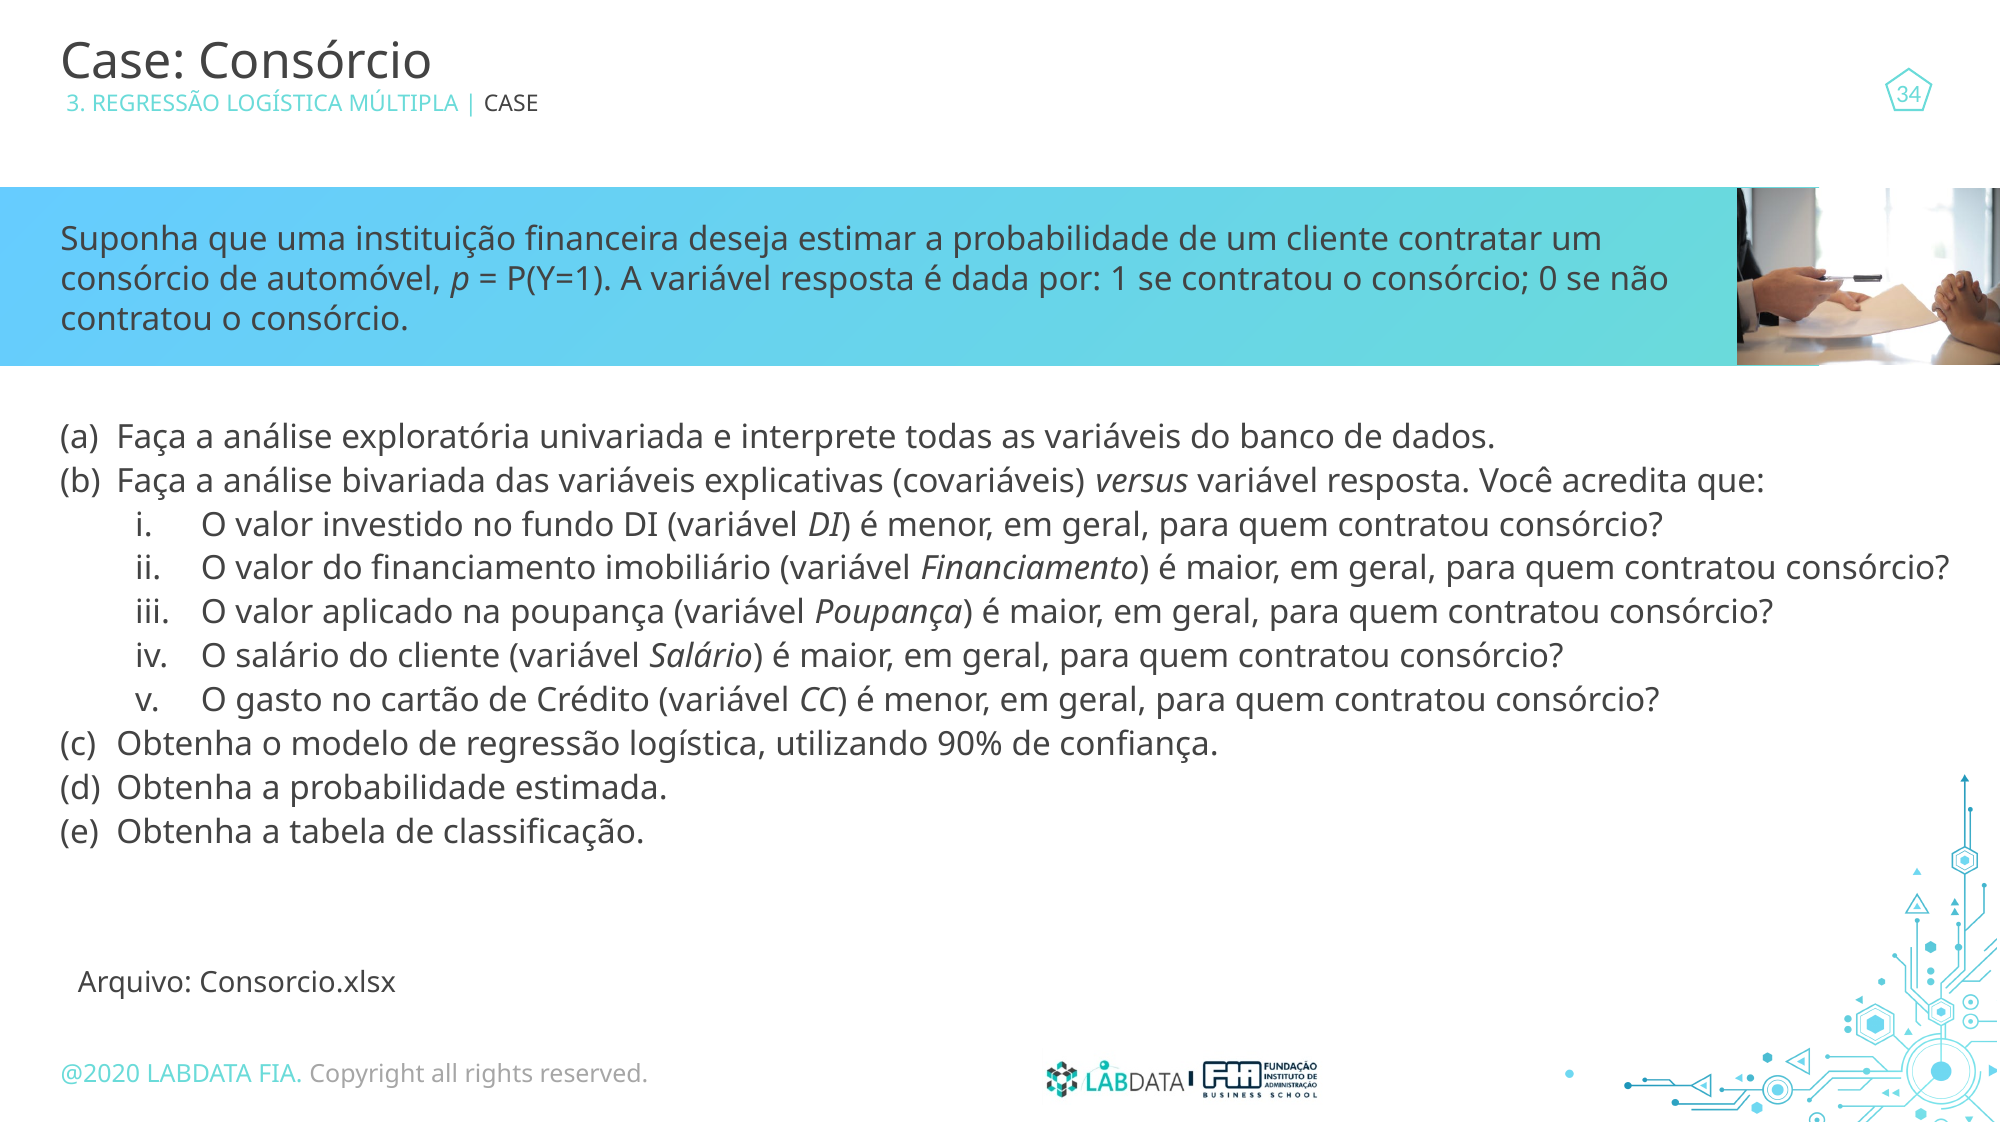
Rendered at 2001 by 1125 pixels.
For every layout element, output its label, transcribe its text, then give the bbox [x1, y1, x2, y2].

text_box [1884, 67, 1933, 112]
picture [1737, 188, 2000, 365]
picture [1042, 1048, 1323, 1105]
picture [1565, 774, 1997, 1122]
slide_number @2020 LABDATA FIA. Copyright all rights reserved. [45, 1042, 721, 1103]
text_box Case: Consórcio 3. REGRESSÃO LOGÍSTICA MÚLTIPLA | CASE [45, 13, 1846, 131]
text_box 34 [1876, 62, 1942, 123]
text_box Suponha que uma instituição financeira deseja estimar a probabilidade de um cliente contratar um consórcio de automóvel, p = P(Y=1). A variável resposta é dada por: 1 se contratou o consórcio; 0 se não contratou o consórcio. [45, 209, 1737, 348]
text_box Faça a análise exploratória univariada e interprete todas as variáveis do banco de dados. Faça a análise bivariada das variáveis explicativas (covariáveis) versus variável resposta. Você acredita que: O valor investido no fundo DI (variável DI) é menor, em geral, para quem contratou consórcio? O valor do financiamento imobiliário (variável Financiamento) é maior, em geral, para quem contratou consórcio? O valor aplicado na poupança (variável Poupança) é maior, em geral, para quem contratou consórcio? O salário do cliente (variável Salário) é maior, em geral, para quem contratou consórcio? O gasto no cartão de Crédito (variável CC) é menor, em geral, para quem contratou consórcio? Obtenha o modelo de regressão logística, utilizando 90% de confiança. Obtenha a probabilidade estimada. Obtenha a tabela de classificação. [45, 403, 1969, 921]
text_box Arquivo: Consorcio.xlsx [63, 956, 1565, 1006]
text_box [0, 187, 1820, 366]
